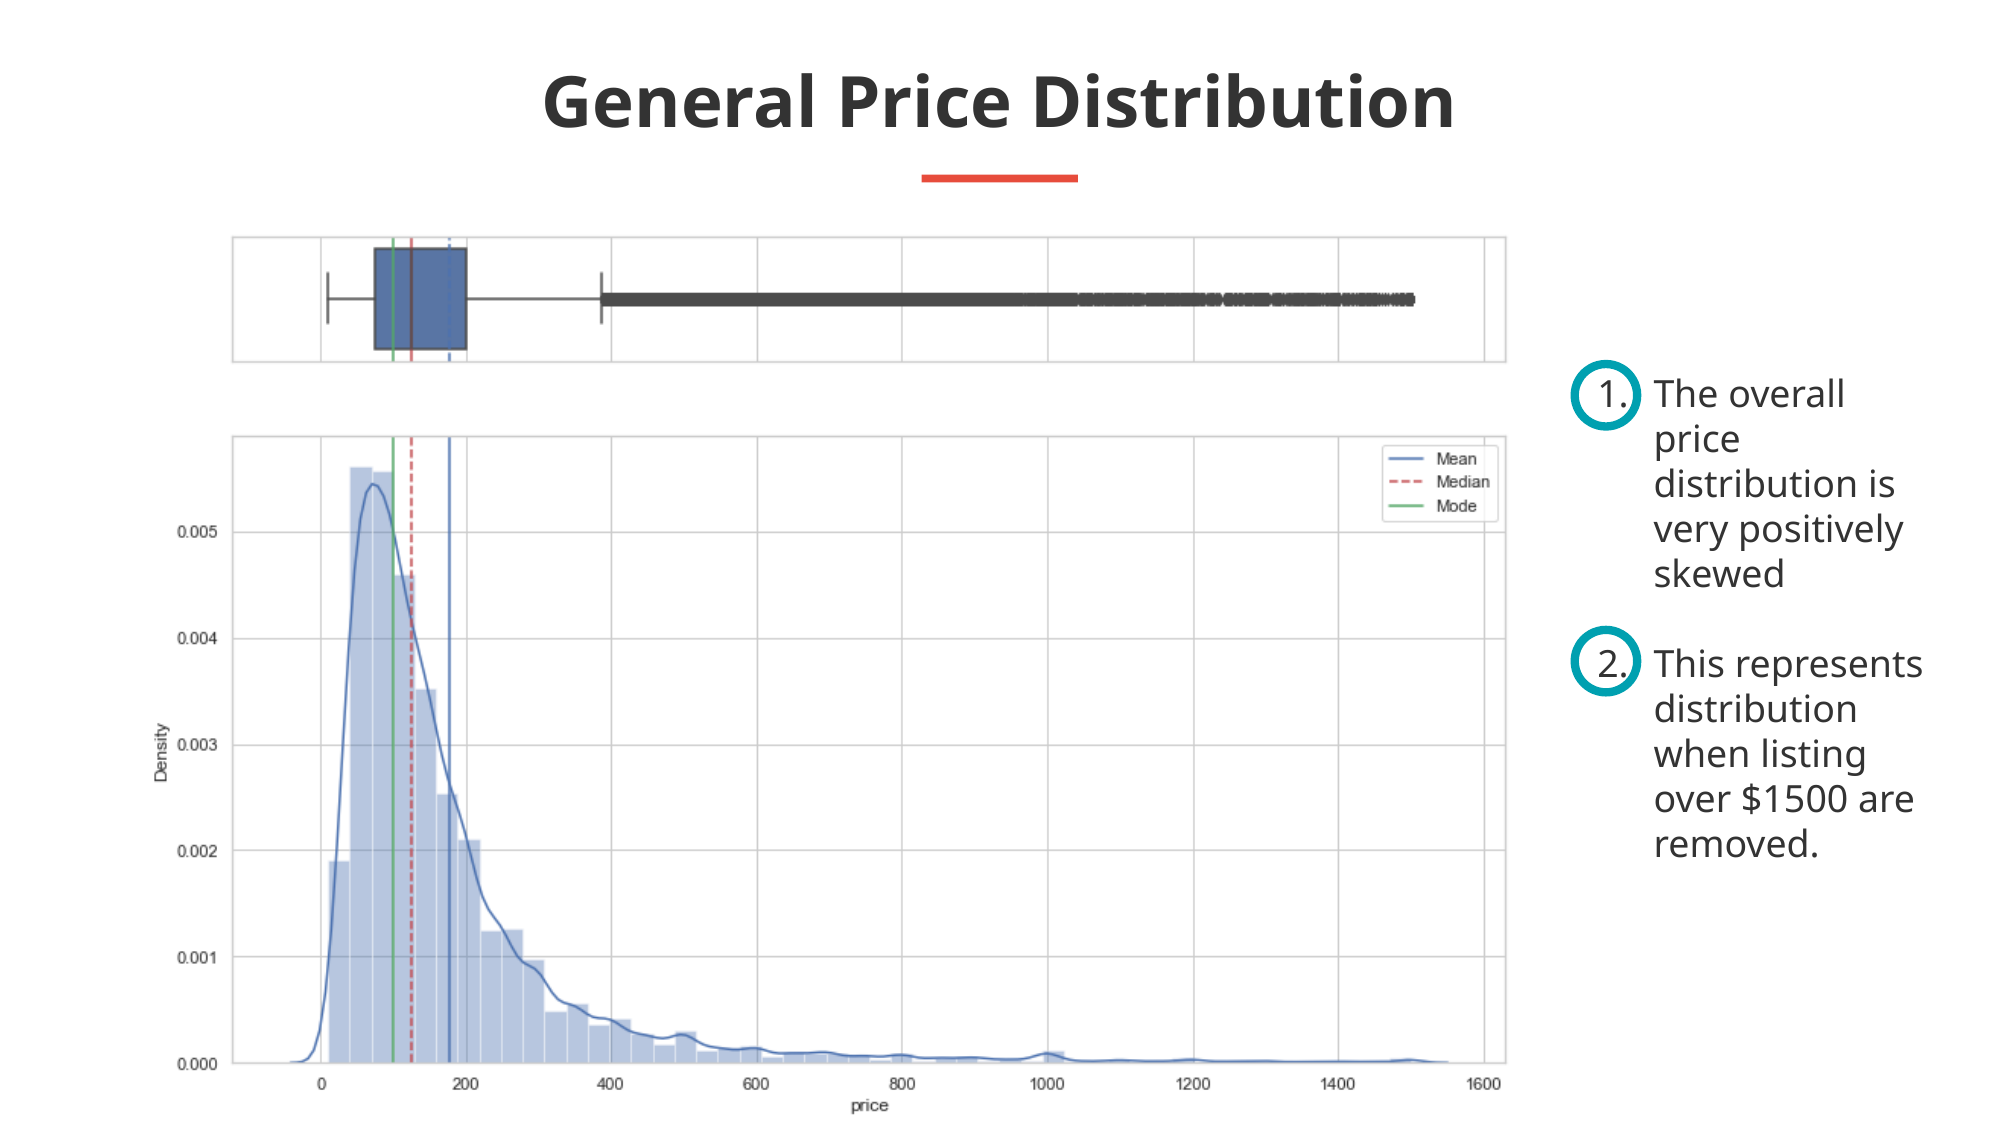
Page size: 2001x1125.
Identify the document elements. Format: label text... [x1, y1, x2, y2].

text_box General Price Distribution [15, 66, 1984, 128]
text_box [921, 174, 1078, 183]
text_box [1574, 629, 1638, 693]
text_box [1574, 364, 1638, 427]
text_box The overall price distribution is very positively skewed This represents distribution when listing over $1500 are removed. [1582, 362, 1943, 963]
picture [144, 216, 1526, 1125]
